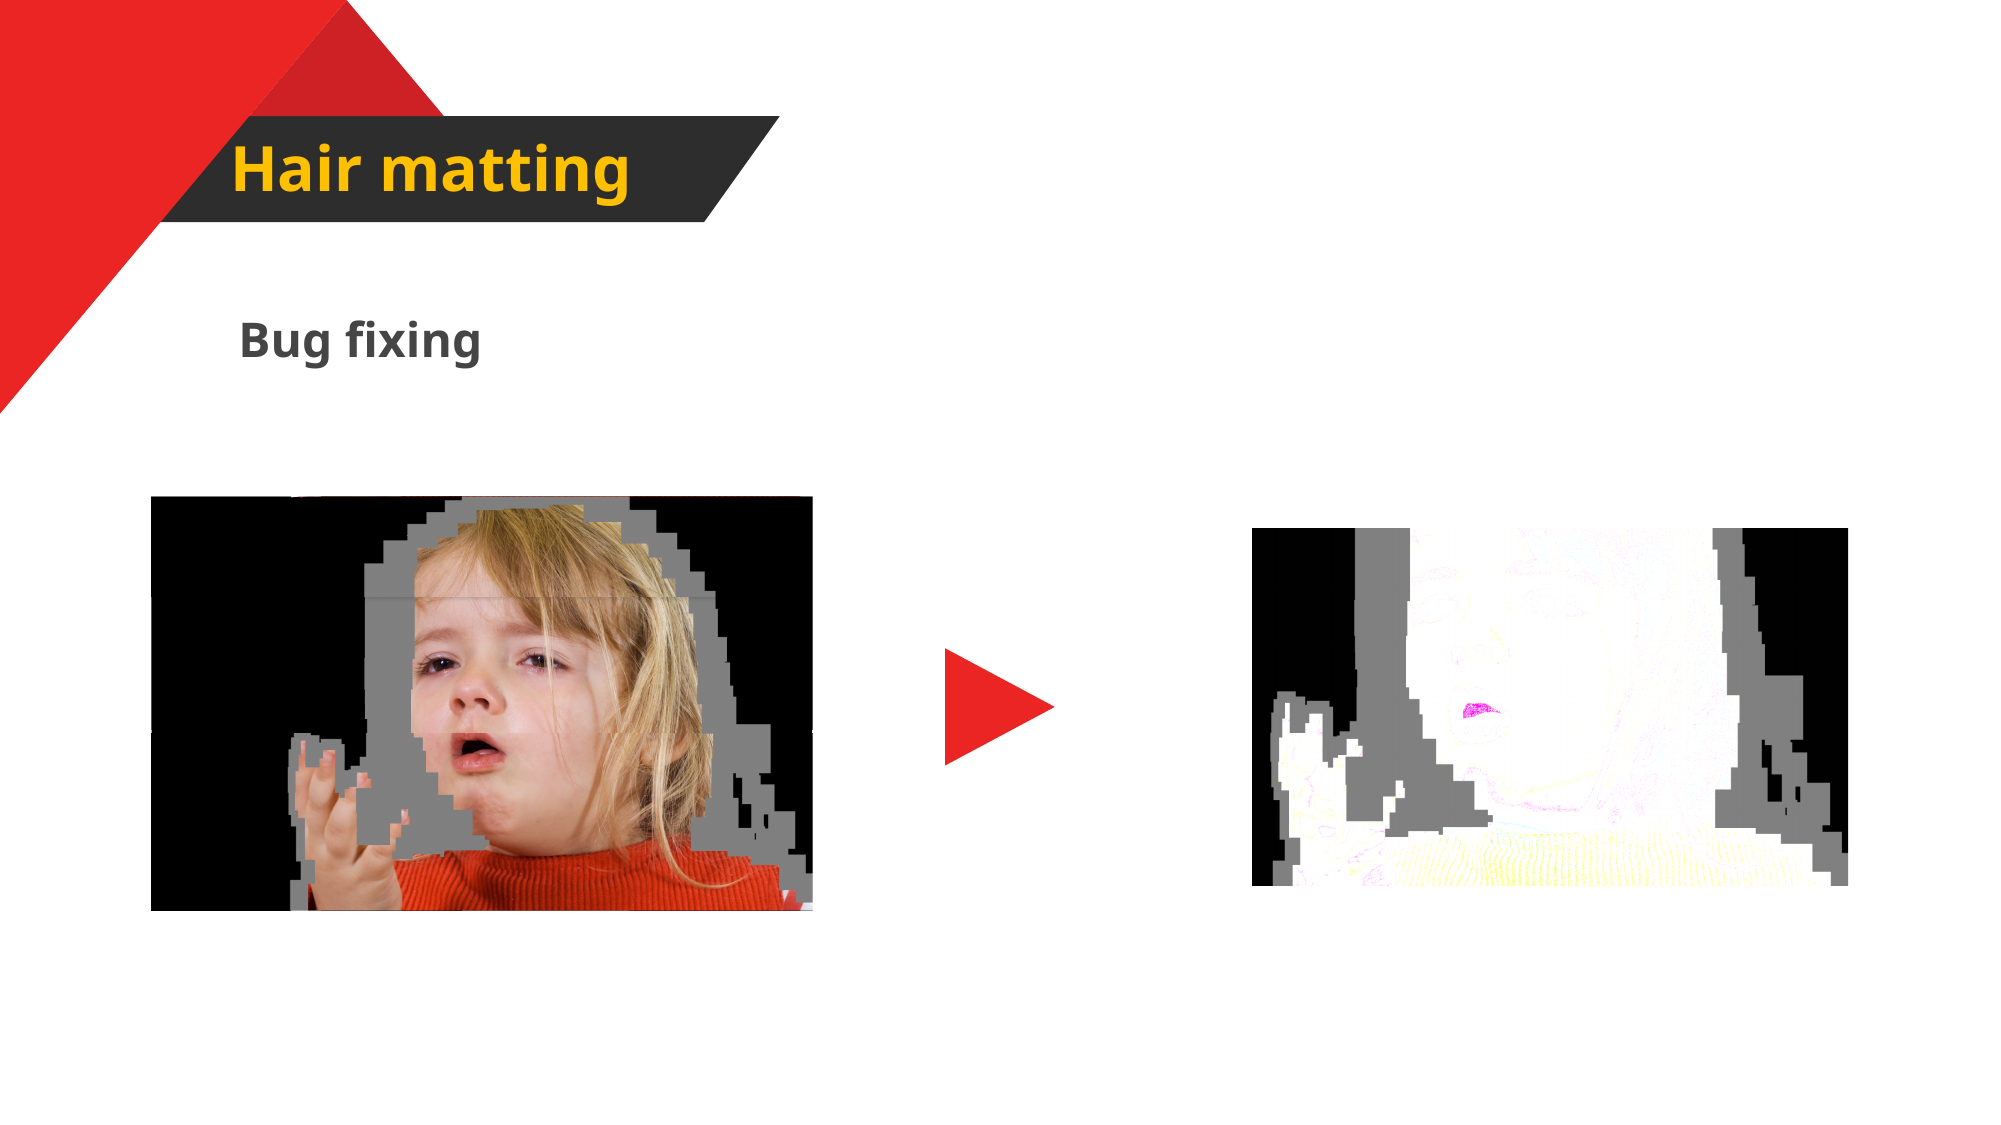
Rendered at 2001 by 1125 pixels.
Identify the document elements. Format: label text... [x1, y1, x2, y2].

text_box [945, 648, 1055, 766]
text_box [161, 116, 780, 223]
picture [1251, 528, 1849, 886]
text_box [0, 0, 347, 414]
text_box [151, 496, 813, 911]
text_box Bug fixing [223, 301, 1567, 374]
text_box Hair matting [215, 121, 648, 212]
text_box [250, 0, 444, 117]
